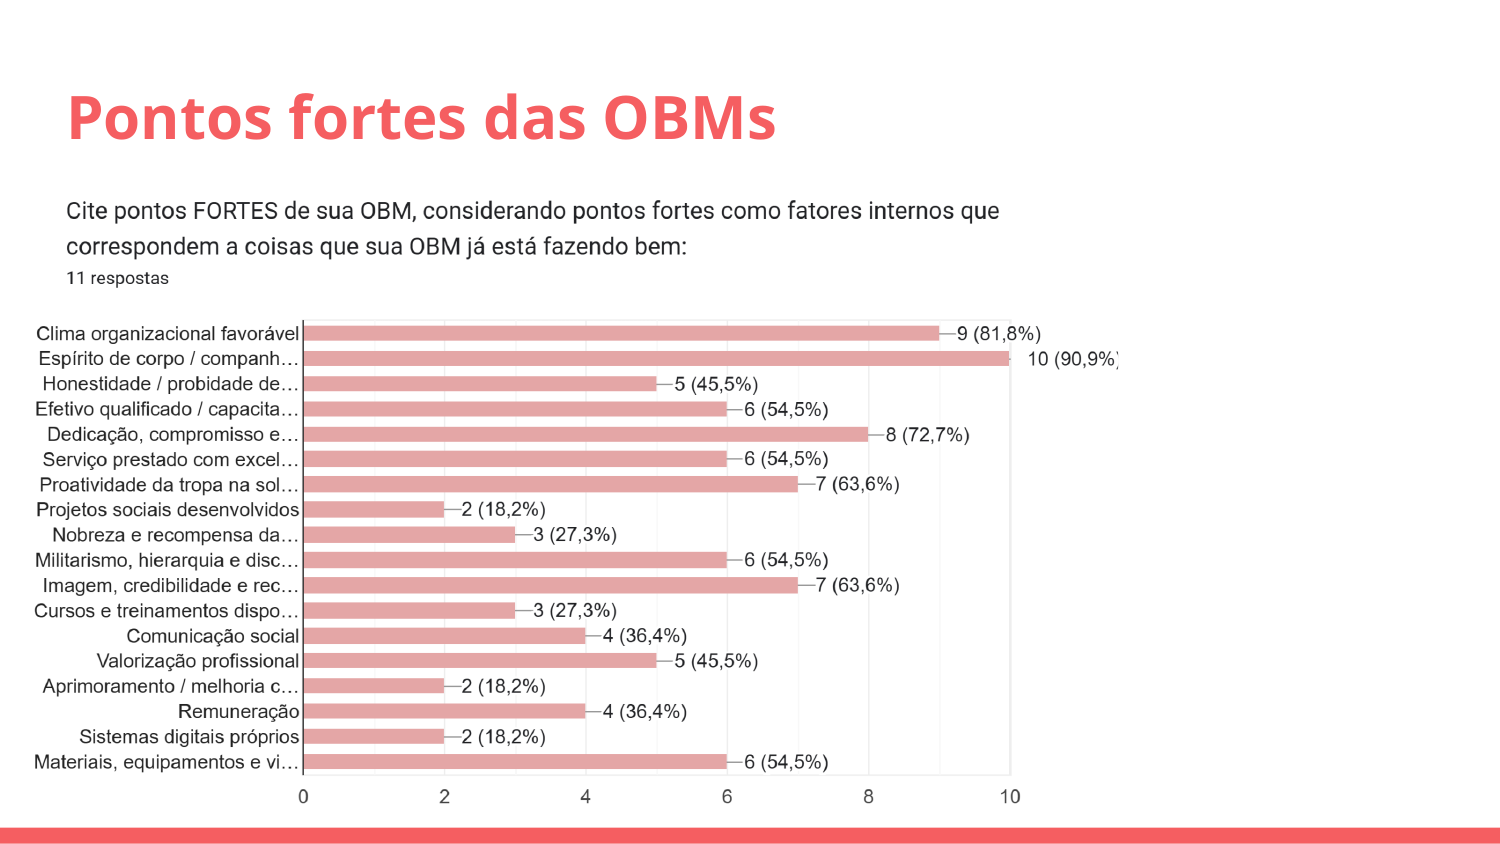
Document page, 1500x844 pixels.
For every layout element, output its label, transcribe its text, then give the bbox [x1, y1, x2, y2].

title Pontos fortes das OBMs [51, 64, 1449, 167]
picture [30, 187, 1119, 816]
